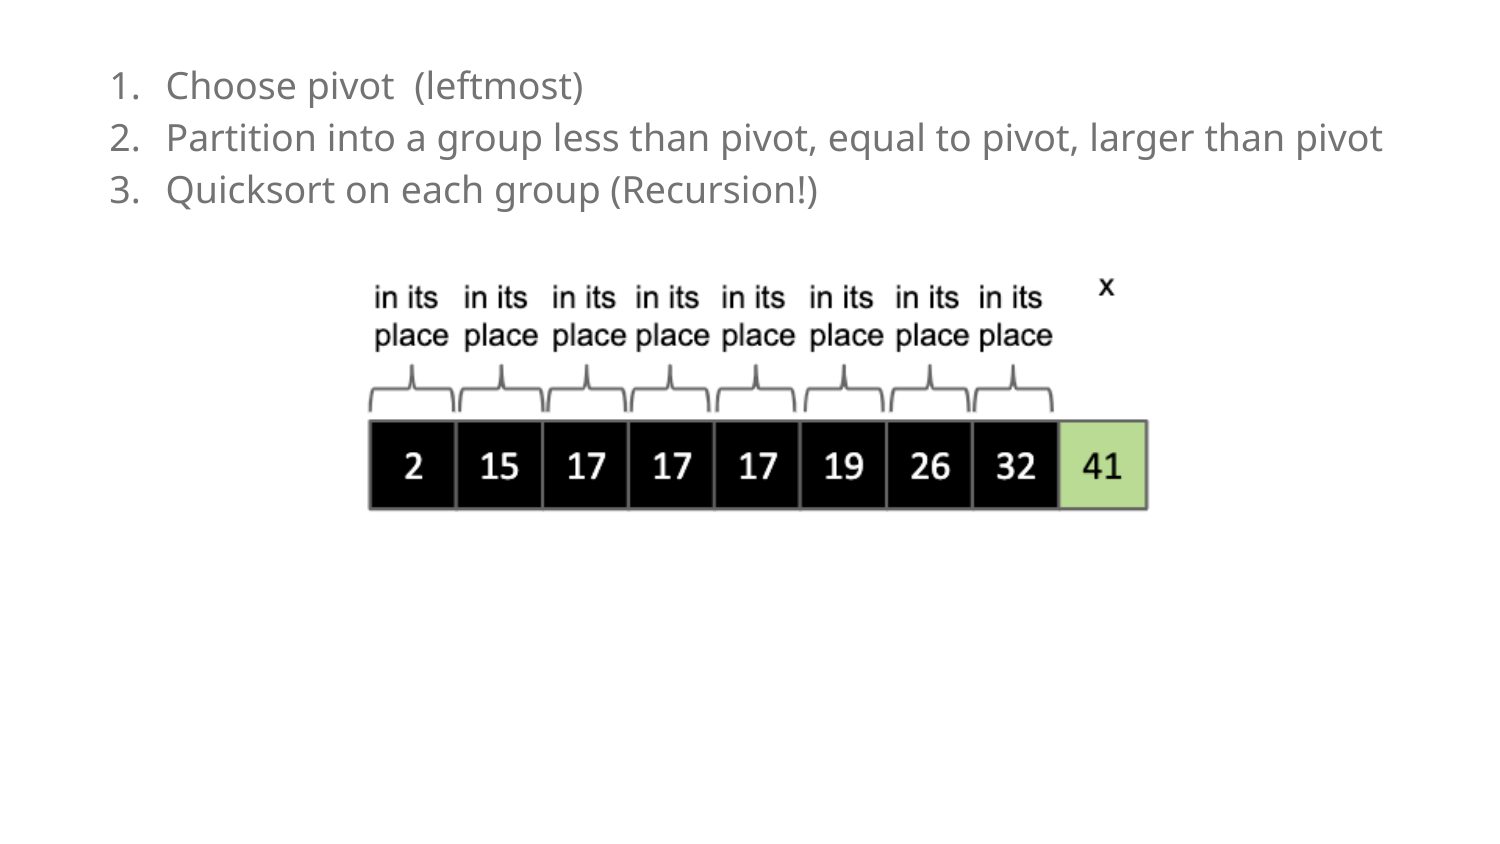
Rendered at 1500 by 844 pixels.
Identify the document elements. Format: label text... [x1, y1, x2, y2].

picture [312, 277, 1187, 567]
list Choose pivot (leftmost) Partition into a group less than pivot, equal to pivot, larger than pivot Quicksort on each group (Recursion!) [75, 40, 1425, 486]
